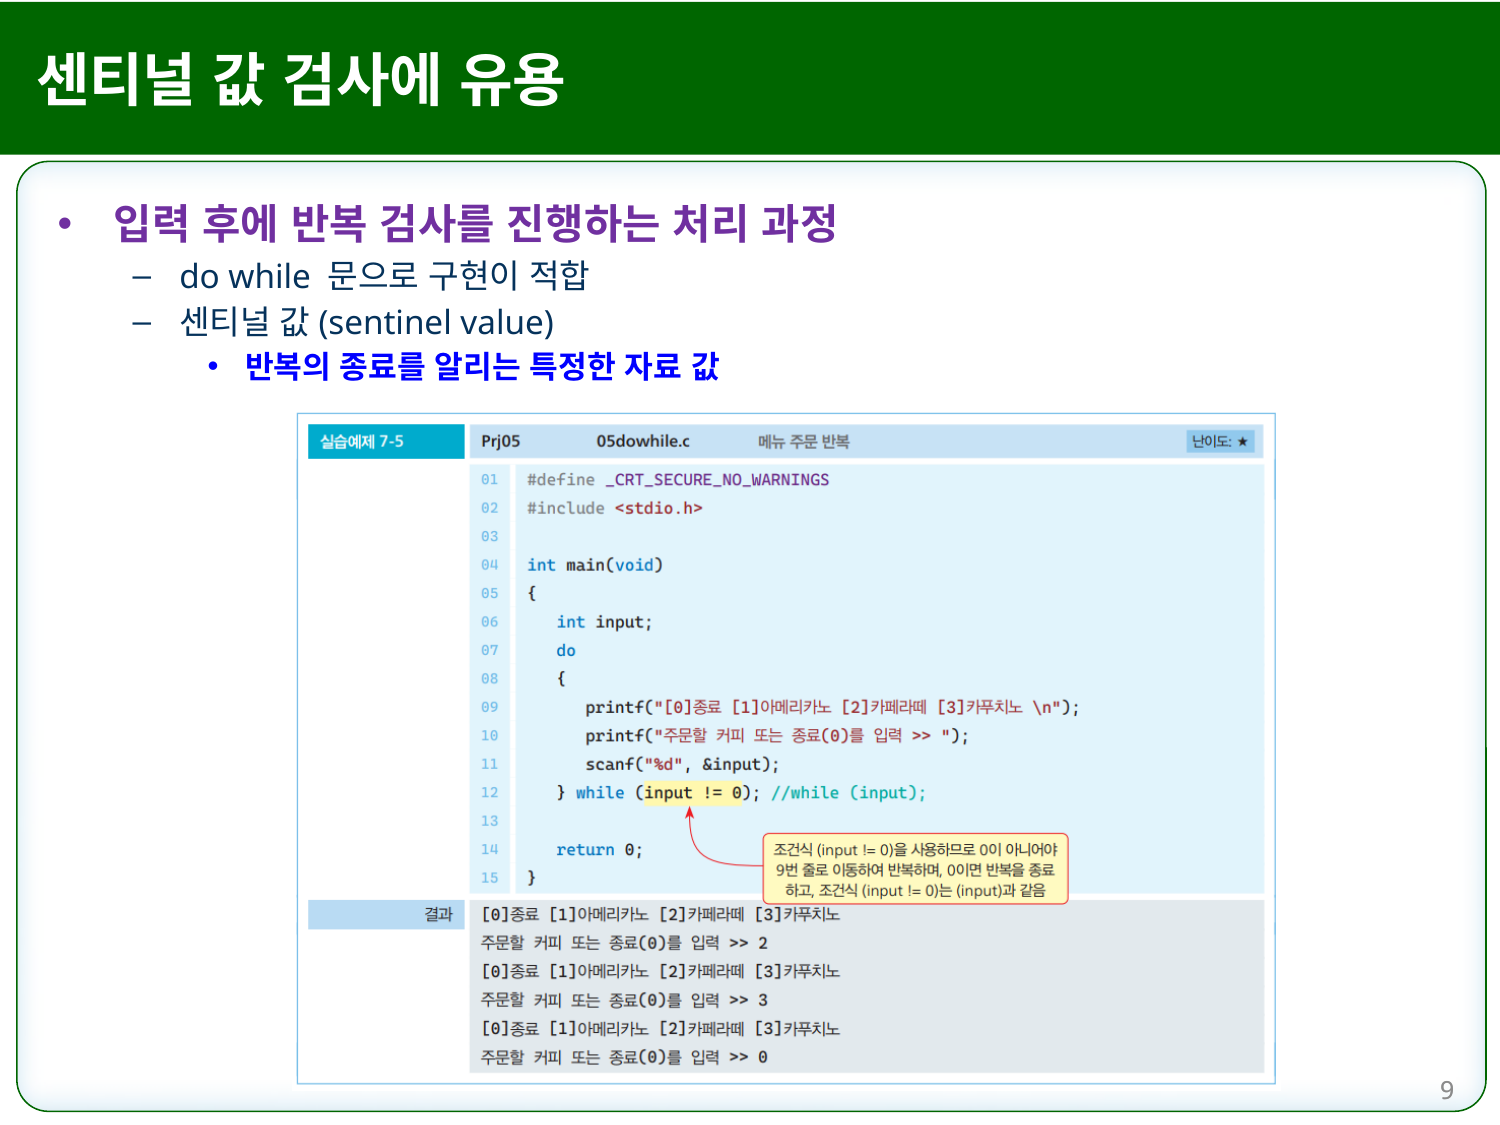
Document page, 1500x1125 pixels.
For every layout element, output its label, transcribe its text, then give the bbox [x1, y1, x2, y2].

title 센티널 값 검사에 유용 [21, 40, 1476, 115]
list 입력 후에 반복 검사를 진행하는 처리 과정 do while 문으로 구현이 적합 센티널 값(sentinel value) 반복의 종료를 알리는 특정한 자료 값 [42, 190, 1454, 1065]
slide_number 9 [1119, 1071, 1470, 1112]
picture [292, 408, 1282, 1091]
